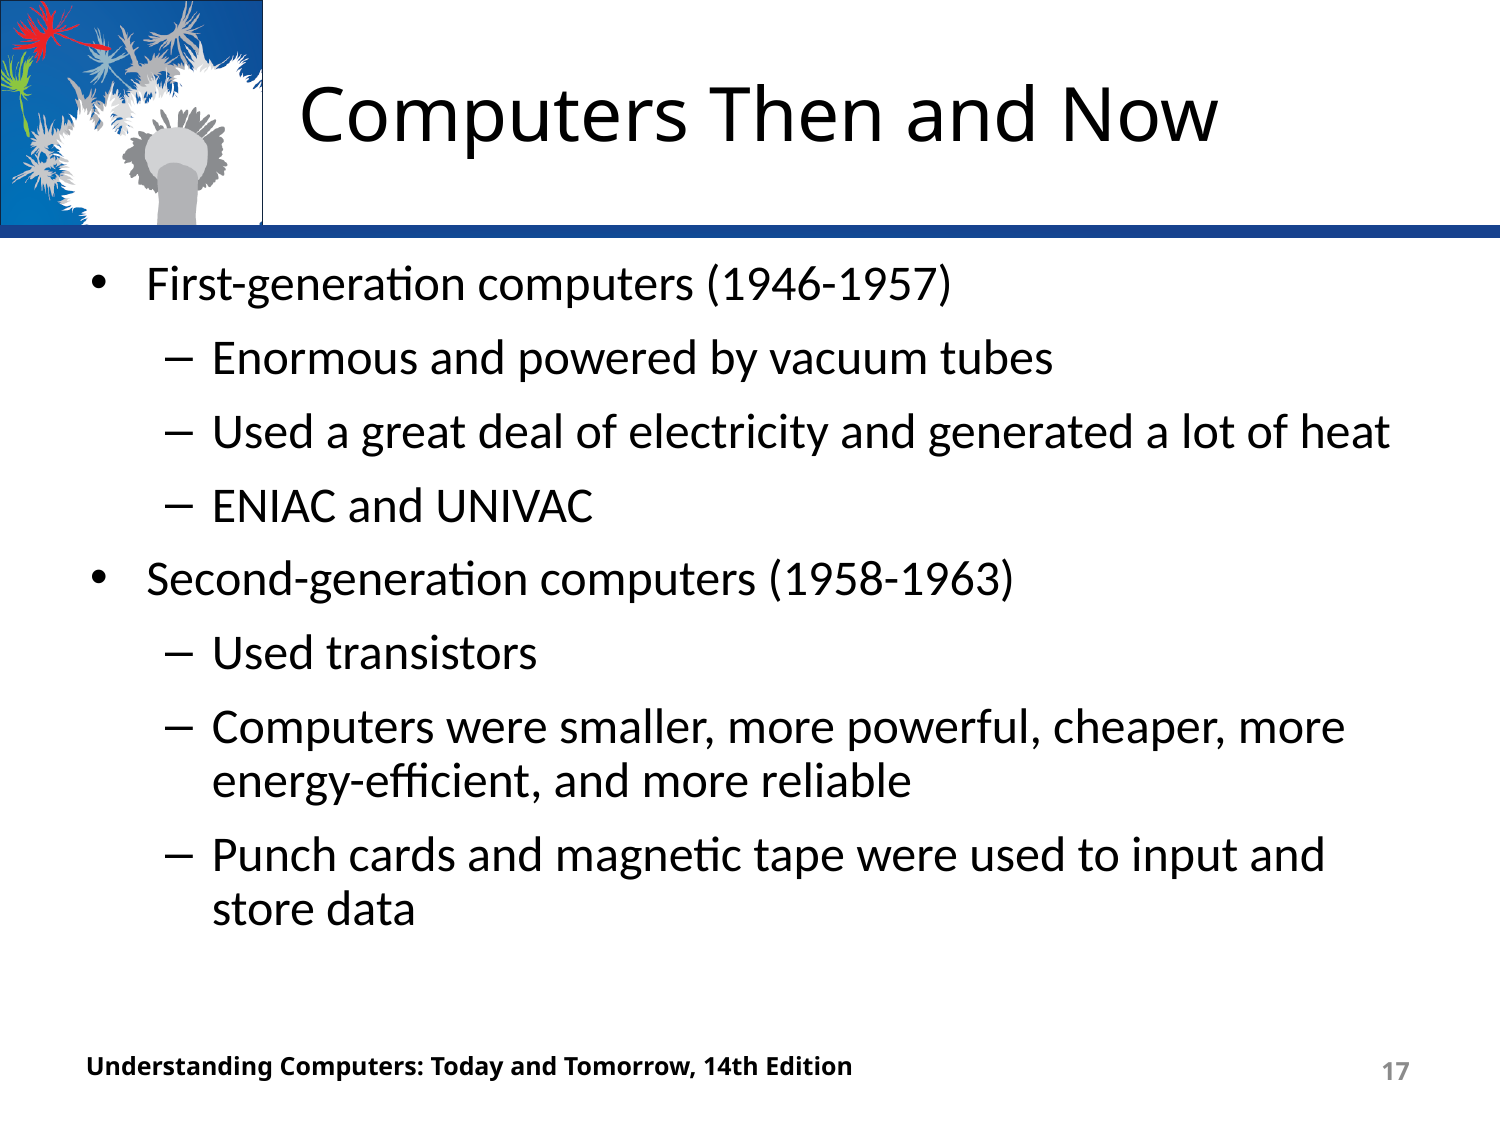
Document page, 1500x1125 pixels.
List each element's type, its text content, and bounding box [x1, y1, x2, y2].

slide_number 17 [1074, 1042, 1425, 1103]
list First-generation computers (1946-1957) Enormous and powered by vacuum tubes Used a great deal of electricity and generated a lot of heat ENIAC and UNIVAC Second-generation computers (1958-1963) Used transistors Computers were smaller, more powerful, cheaper, more energy-efficient, and more reliable Punch cards and magnetic tape were used to input and store data [74, 249, 1426, 1006]
picture [0, 1, 1500, 238]
title Computers Then and Now [283, 44, 1426, 179]
footer Understanding Computers: Today and Tomorrow, 14th Edition [70, 1042, 1057, 1103]
